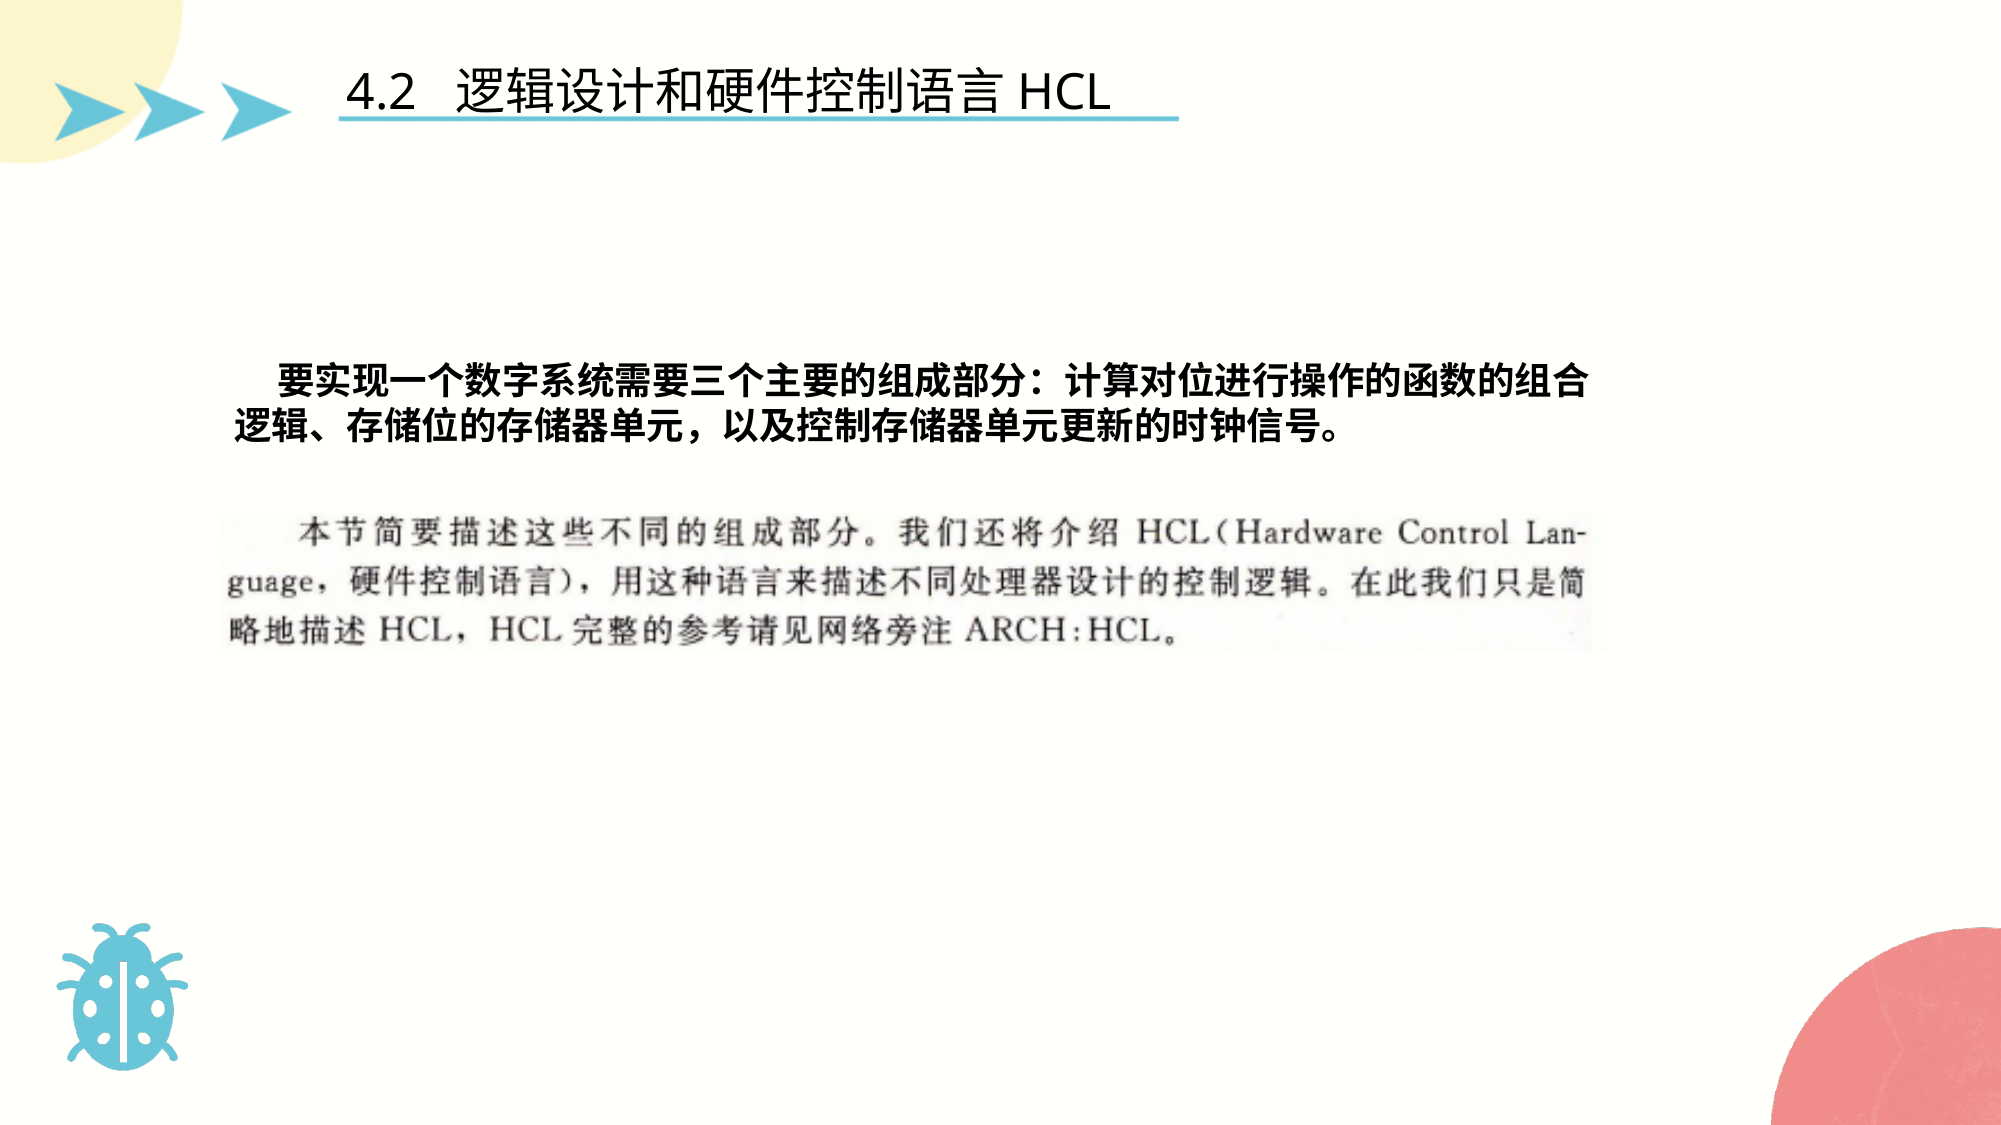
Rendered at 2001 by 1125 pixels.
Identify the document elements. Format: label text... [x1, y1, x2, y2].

text_box 要实现一个数字系统需要三个主要的组成部分：计算对位进行操作的函数的组合逻辑、存储位的存储器单元，以及控制存储器单元更新的时钟信号。 [647, 349, 1608, 455]
picture [1578, 675, 2001, 1125]
picture [30, 905, 216, 1091]
text_box 4.2 逻辑设计和硬件控制语言HCL [647, 51, 1164, 127]
picture [0, 0, 1608, 675]
text_box 要实现一个数字系统需要三个主要的组成部分：计算对位进行操作的函数的组合逻辑、存储位的存储器单元，以及控制存储器单元更新的时钟信号。 [219, 349, 585, 455]
text_box 4.2 逻辑设计和硬件控制语言HCL [332, 51, 585, 127]
